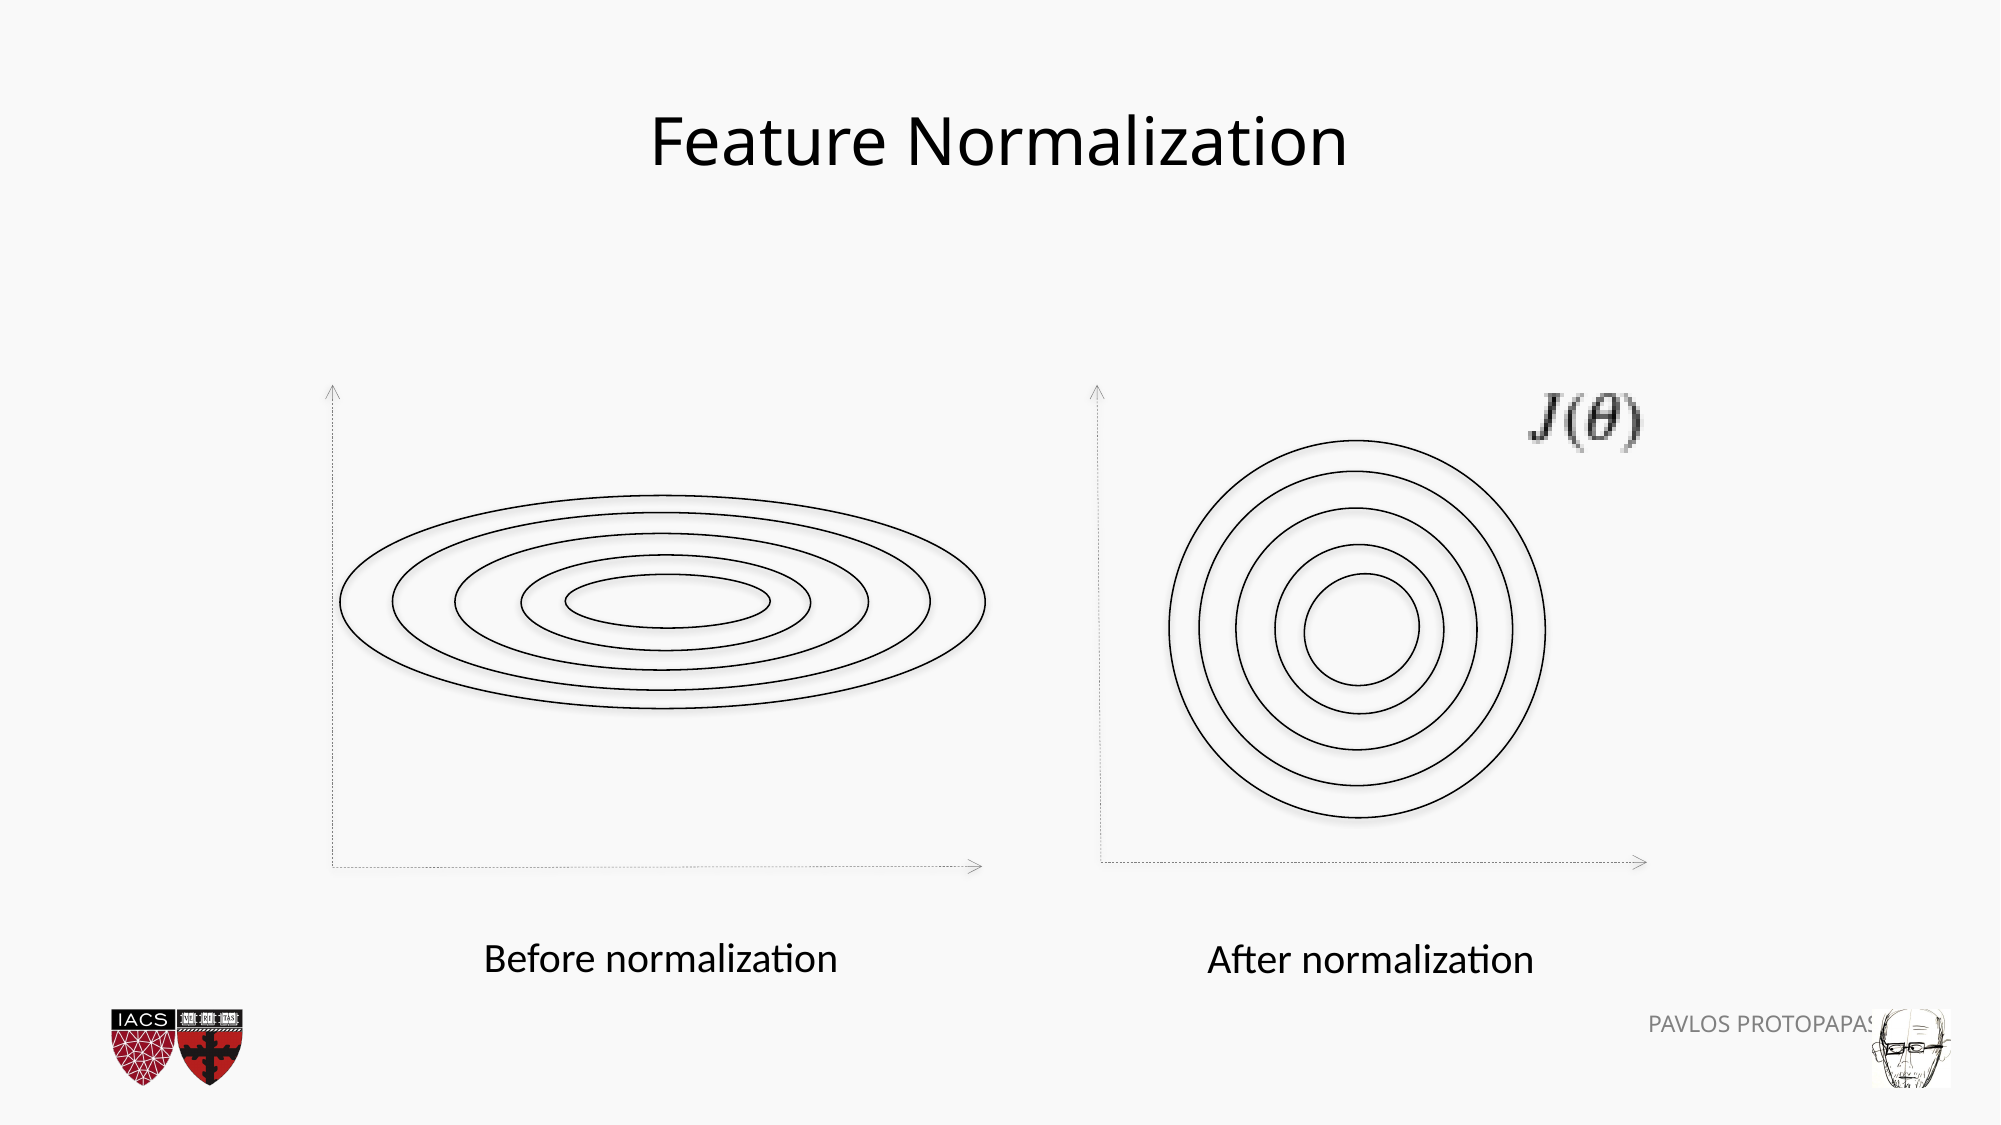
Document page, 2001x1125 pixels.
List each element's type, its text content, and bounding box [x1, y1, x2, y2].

text_box Before normalization [387, 923, 936, 988]
picture [1872, 1009, 1951, 1088]
text_box After normalization [1097, 924, 1646, 990]
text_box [339, 495, 986, 709]
title Feature Normalization [99, 91, 1900, 218]
picture [109, 1009, 243, 1086]
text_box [1169, 439, 1546, 819]
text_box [1096, 384, 1102, 862]
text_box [1519, 381, 1646, 463]
